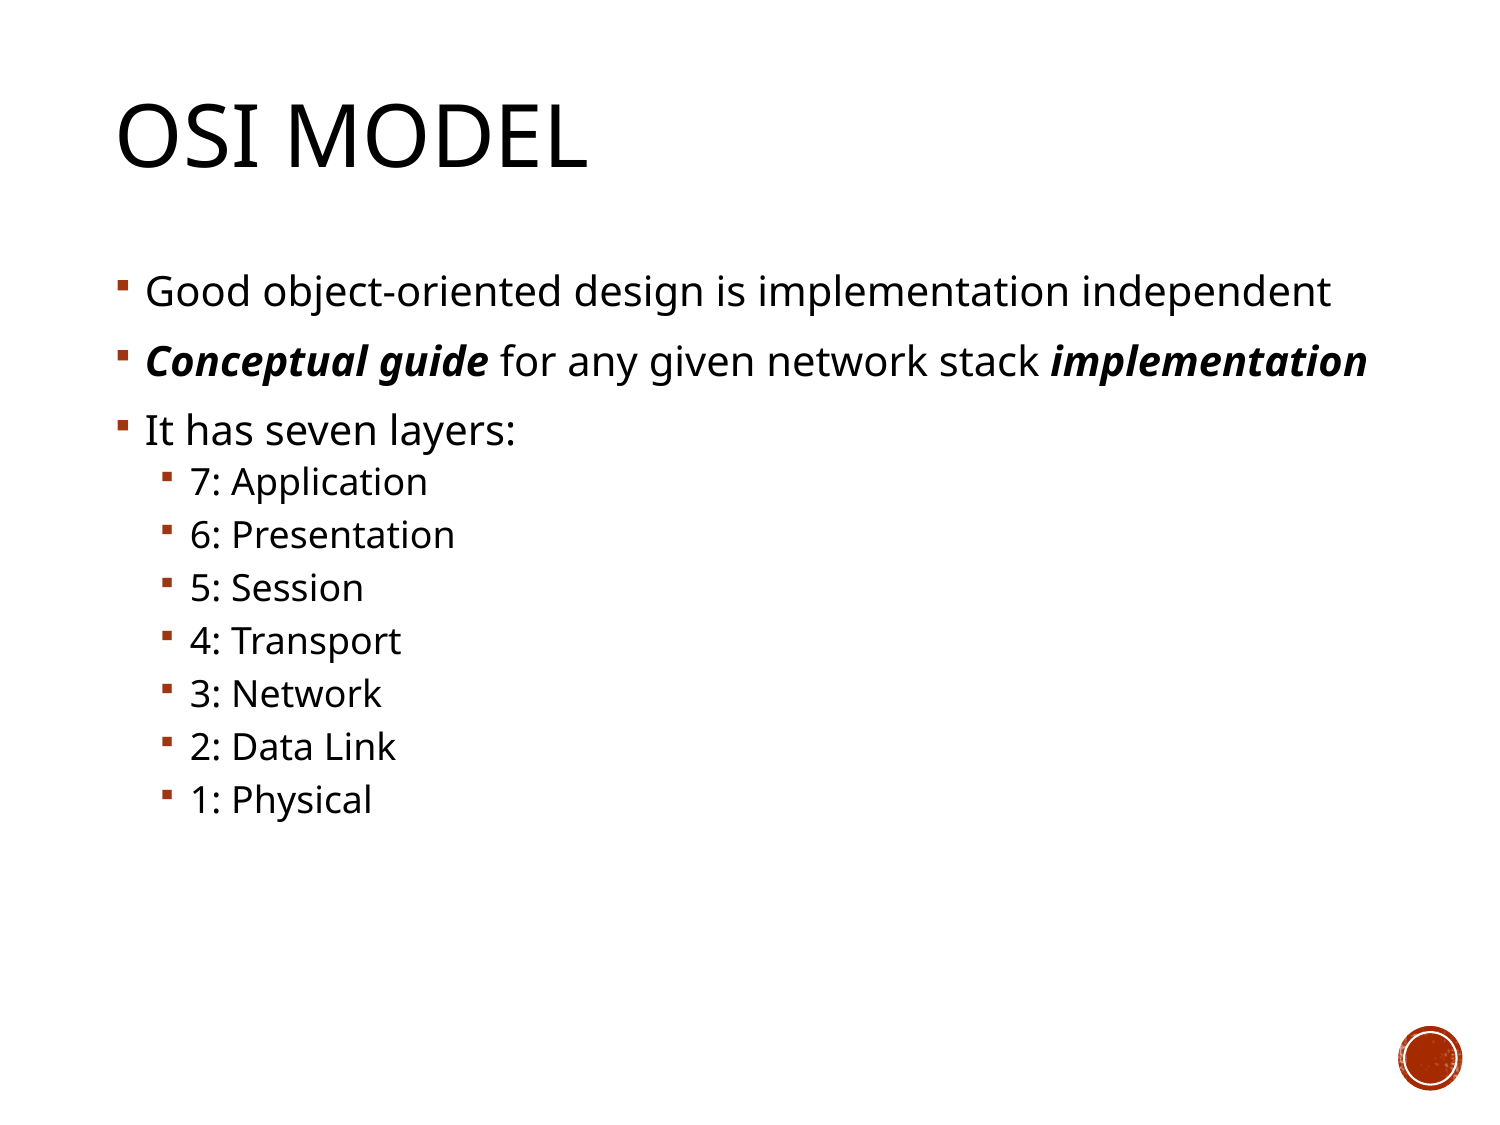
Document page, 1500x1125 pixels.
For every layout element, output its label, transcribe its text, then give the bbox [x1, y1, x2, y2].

title OSI Model [99, 45, 1400, 233]
list Good object-oriented design is implementation independent Conceptual guide for any given network stack implementation It has seven layers: 7: Application 6: Presentation 5: Session 4: Transport 3: Network 2: Data Link 1: Physical [99, 262, 1400, 938]
